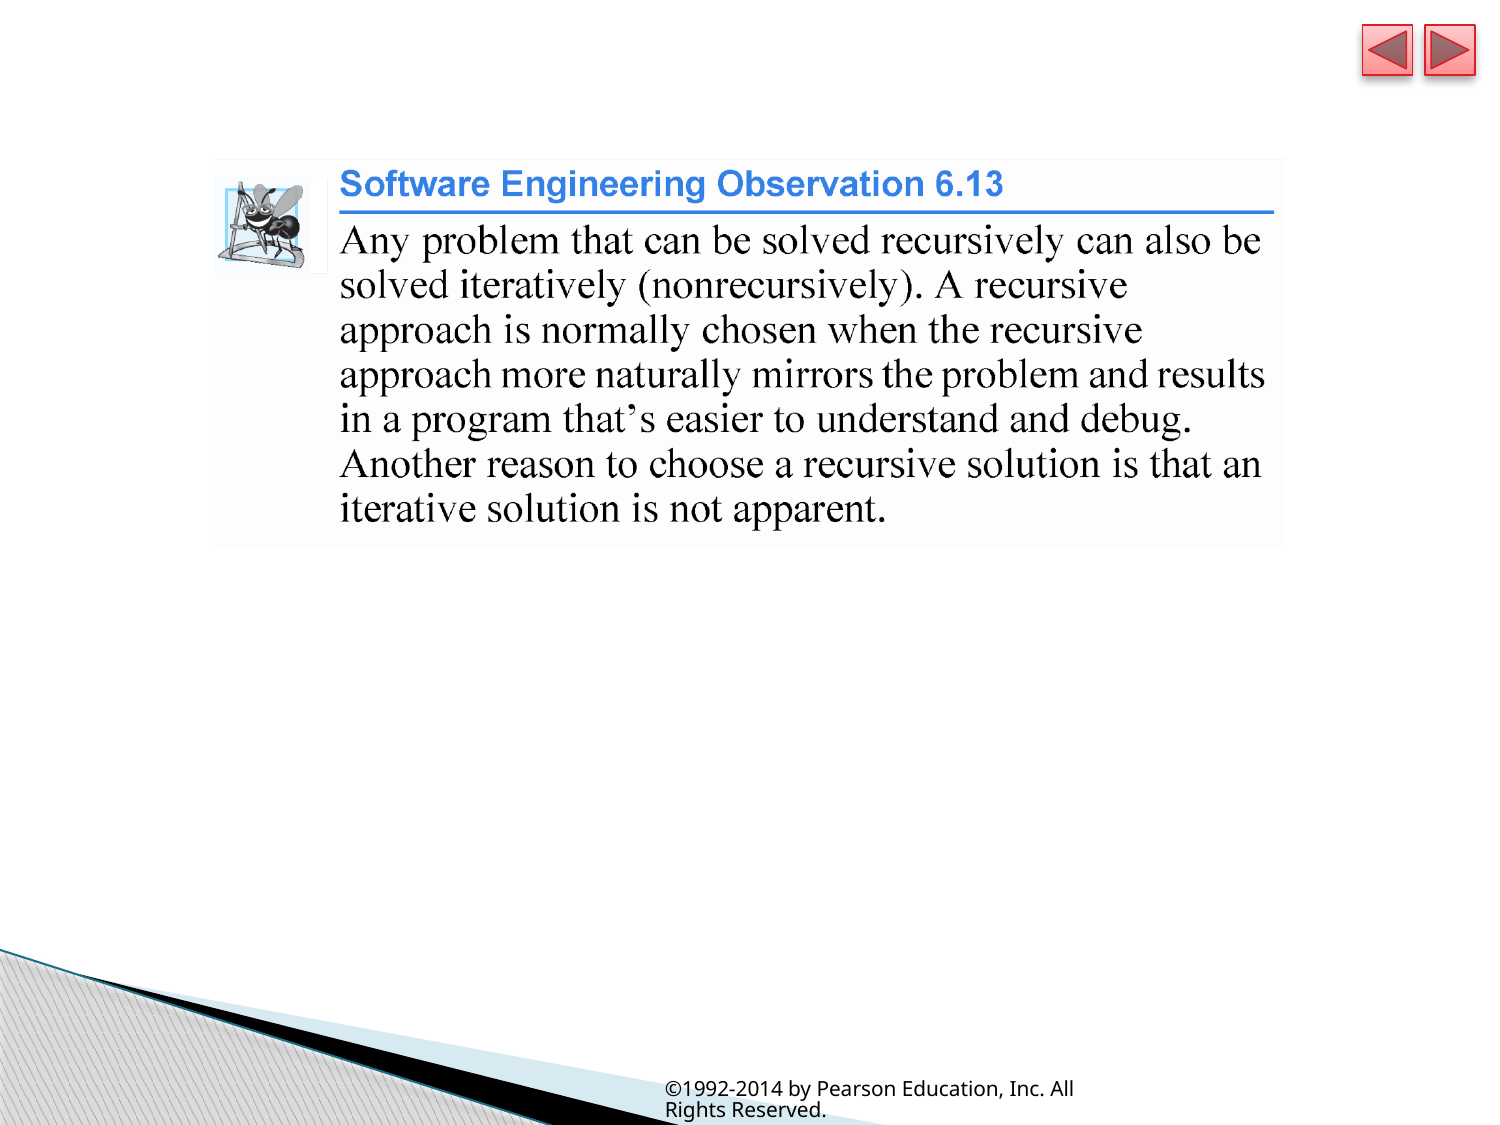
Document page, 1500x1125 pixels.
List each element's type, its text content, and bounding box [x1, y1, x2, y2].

picture [0, 106, 1500, 1018]
footer ©1992-2014 by Pearson Education, Inc. All Rights Reserved. [650, 1051, 1105, 1112]
